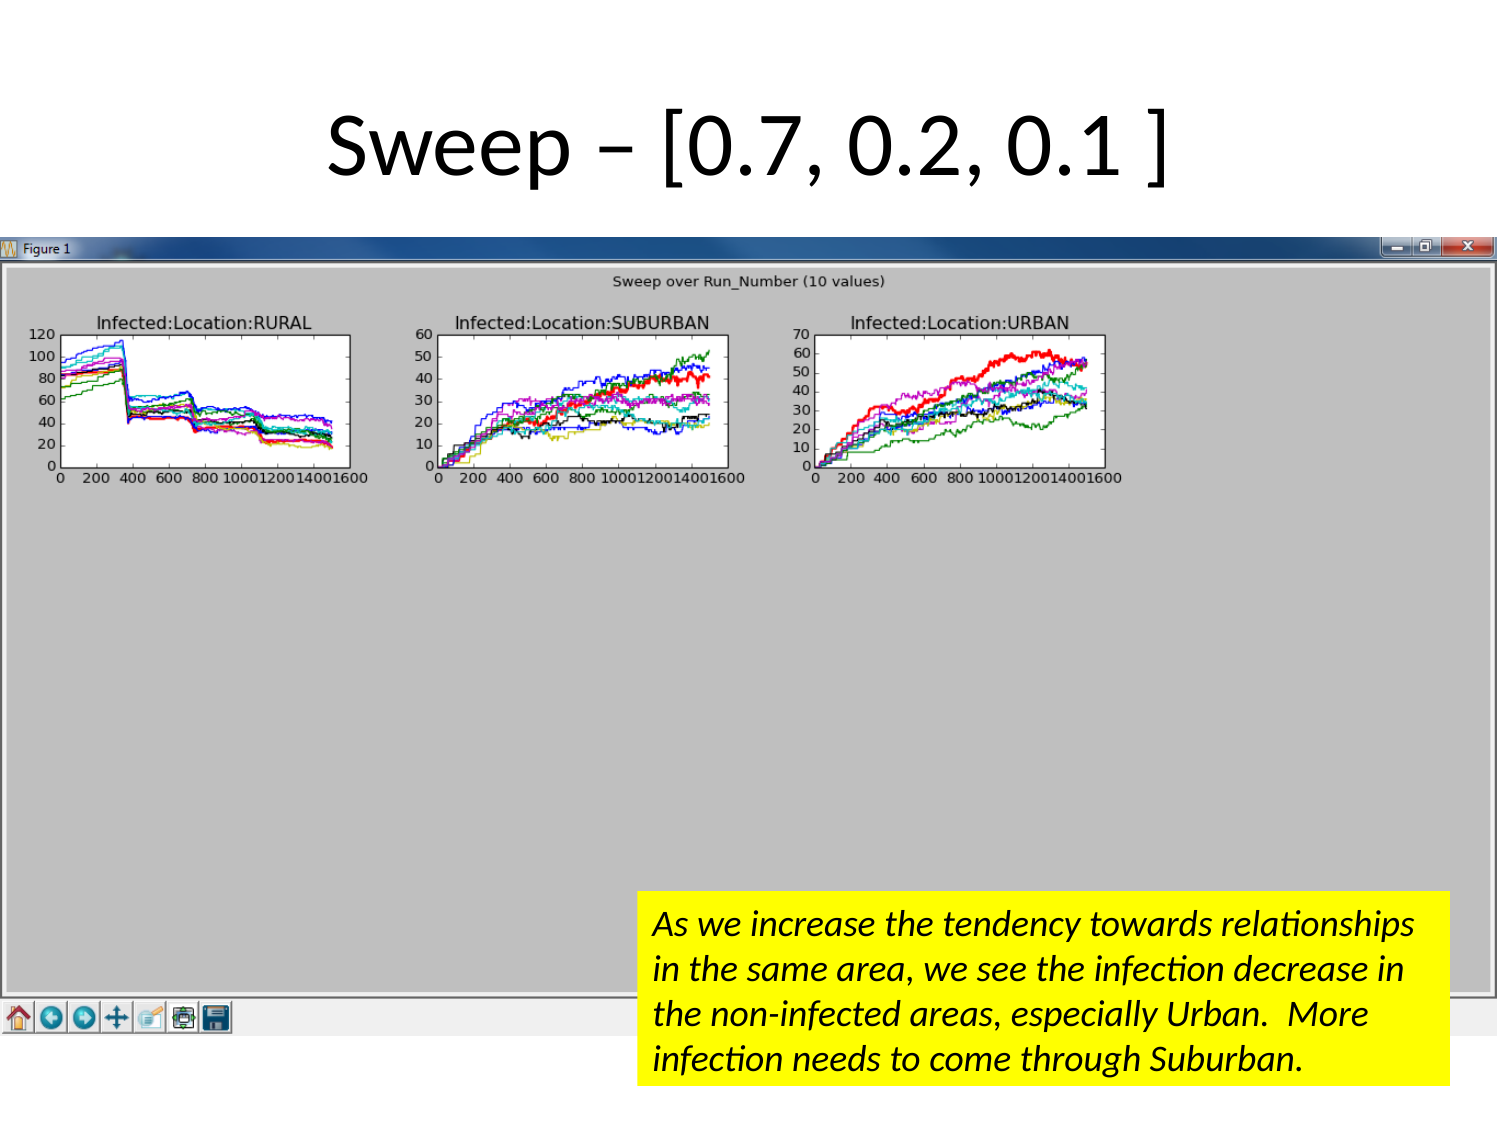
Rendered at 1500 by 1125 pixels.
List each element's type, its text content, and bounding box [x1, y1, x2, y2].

title Sweep – [0.7, 0.2, 0.1 ] [75, 45, 1425, 233]
text_box As we increase the tendency towards relationships in the same area, we see the infection decrease in the non-infected areas, especially Urban. More infection needs to come through Suburban. [637, 1045, 1450, 1086]
picture [0, 237, 1498, 1036]
